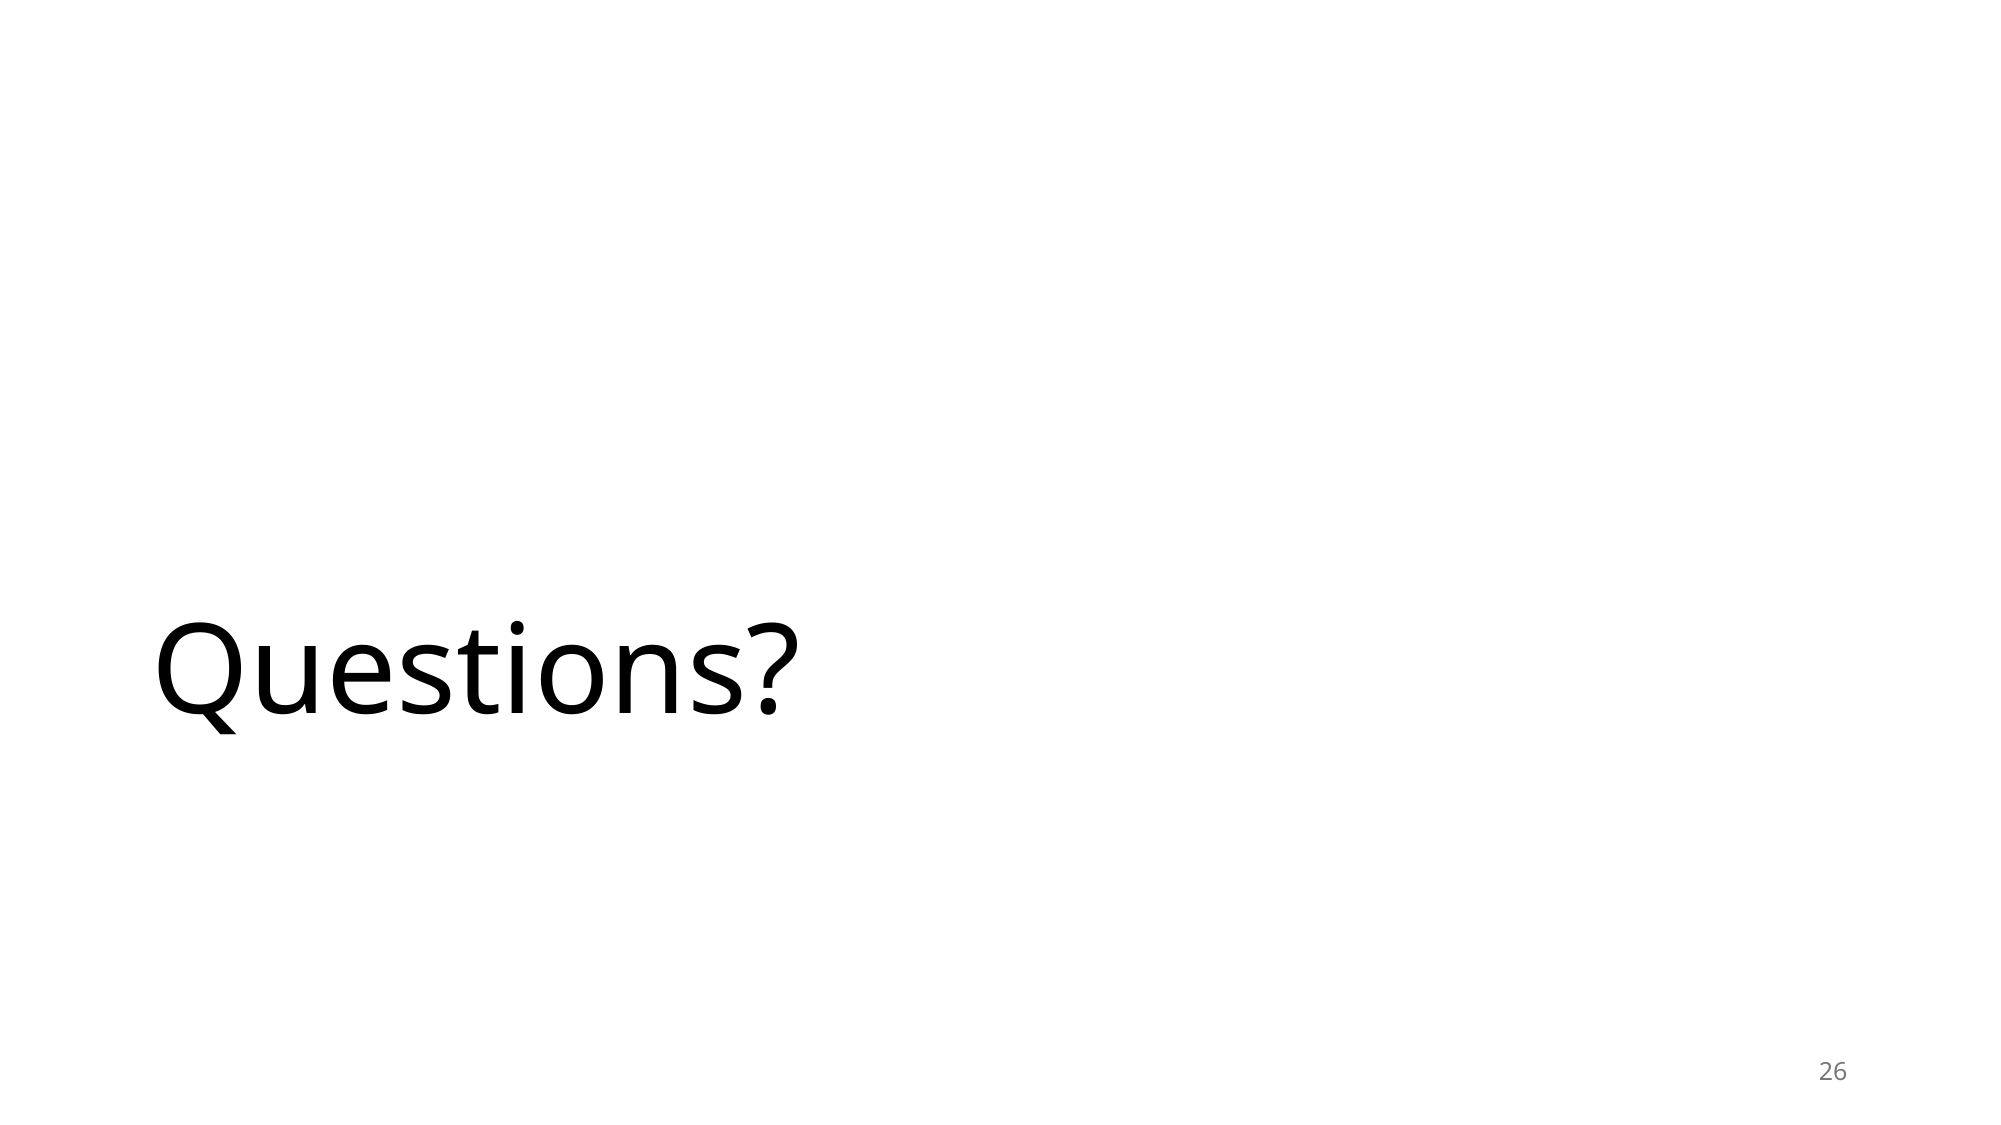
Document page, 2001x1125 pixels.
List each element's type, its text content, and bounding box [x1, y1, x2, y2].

slide_number 26 [1412, 1042, 1863, 1103]
title Questions? [136, 280, 1862, 749]
